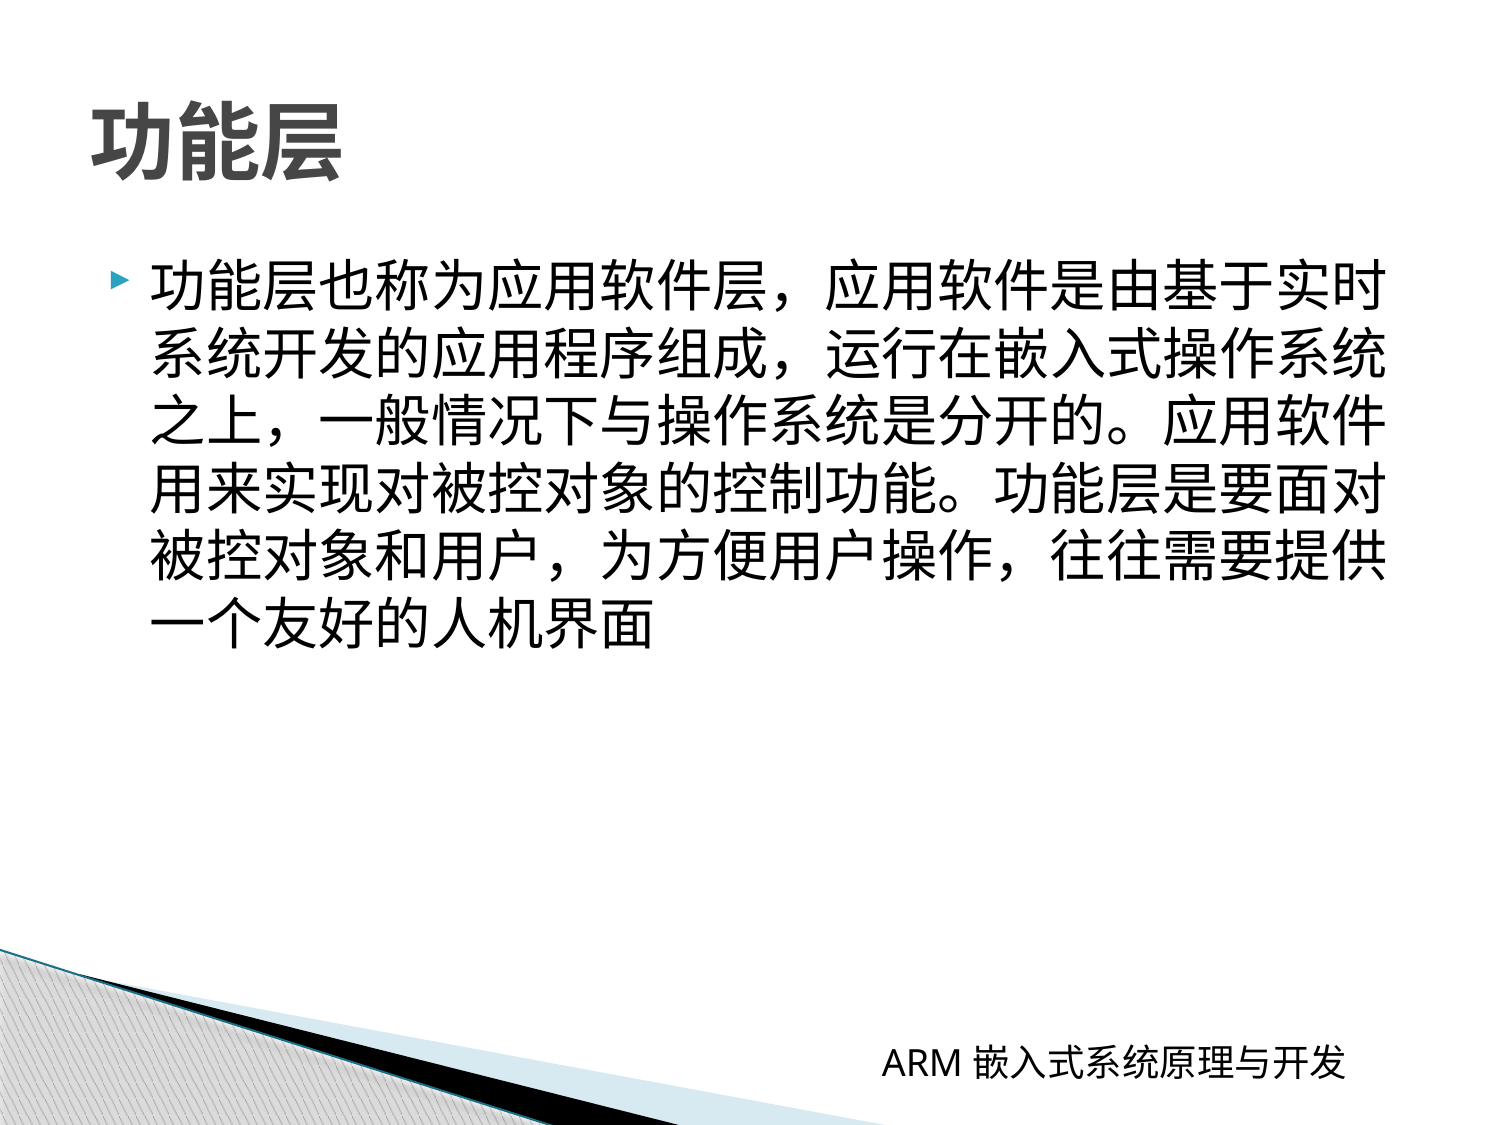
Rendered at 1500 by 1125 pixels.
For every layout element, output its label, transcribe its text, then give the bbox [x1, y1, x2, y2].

text_box ARM嵌入式系统原理与开发 [867, 1031, 1430, 1091]
list 功能层也称为应用软件层，应用软件是由基于实时系统开发的应用程序组成，运行在嵌入式操作系统之上，一般情况下与操作系统是分开的。应用软件用来实现对被控对象的控制功能。功能层是要面对被控对象和用户，为方便用户操作，往往需要提供一个友好的人机界面 [75, 243, 1425, 986]
title 功能层 [75, 45, 1425, 233]
